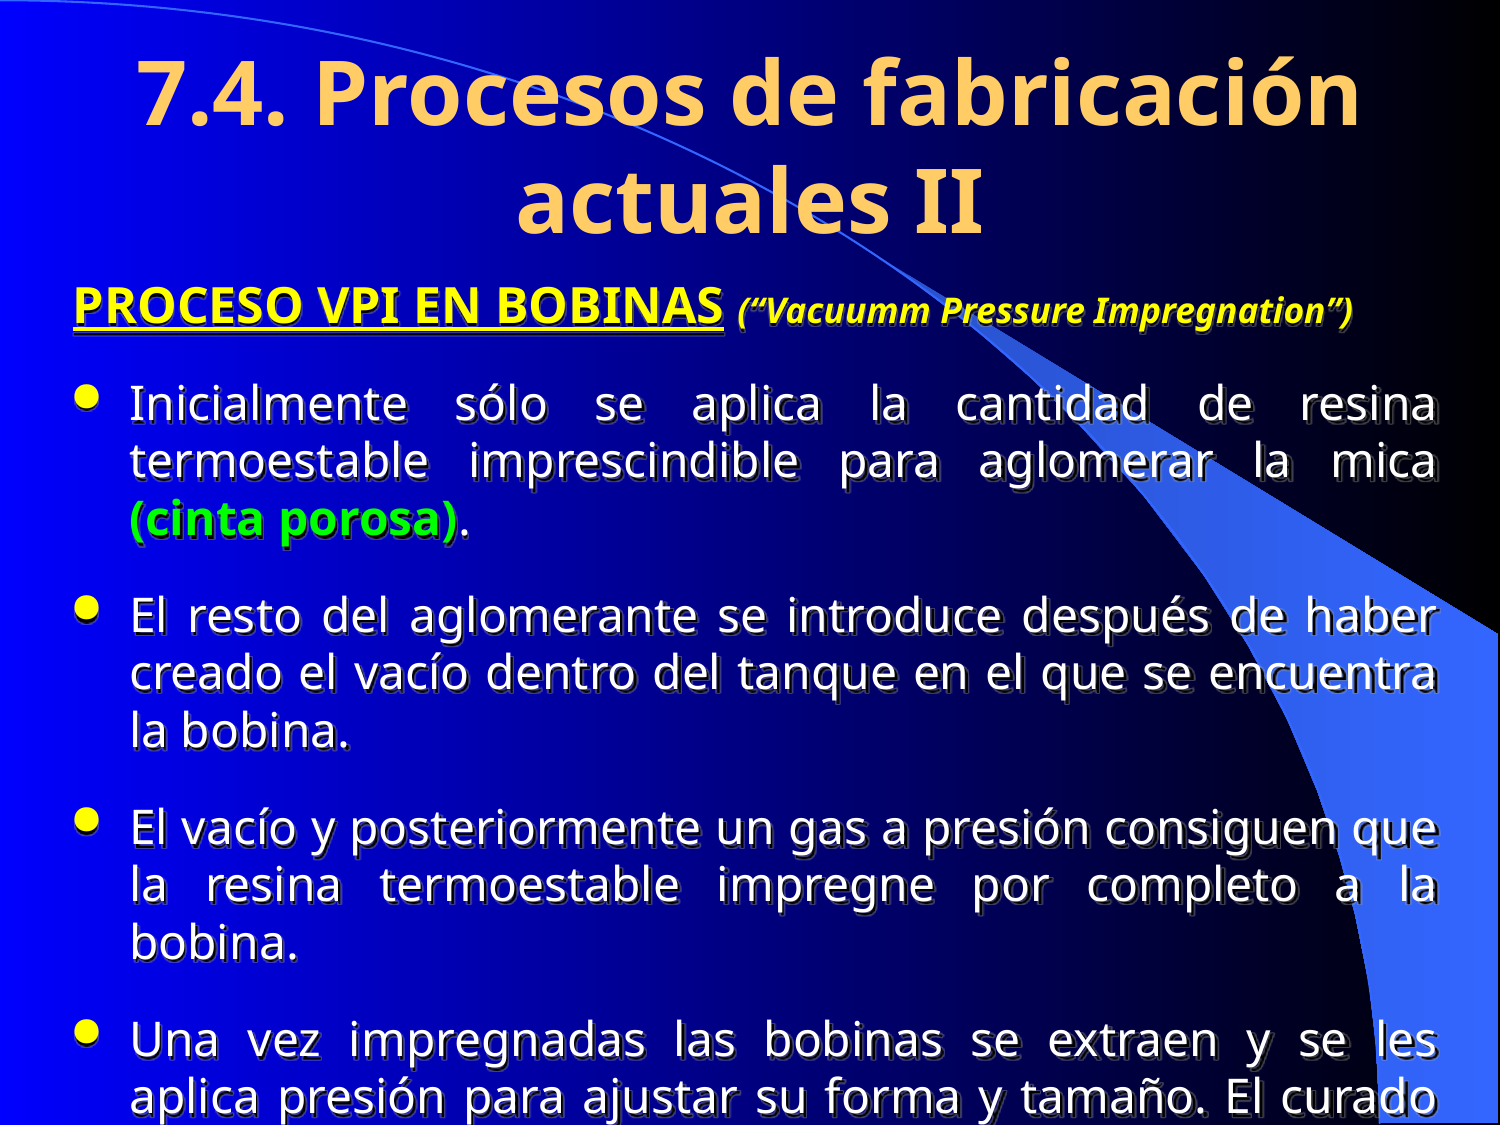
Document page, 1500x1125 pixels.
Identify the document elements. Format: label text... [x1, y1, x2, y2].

text_box PROCESO VPI EN BOBINAS (“Vacuumm Pressure Impregnation”) Inicialmente sólo se aplica la cantidad de resina termoestable imprescindible para aglomerar la mica (cinta porosa). El resto del aglomerante se introduce después de haber creado el vacío dentro del tanque en el que se encuentra la bobina. El vacío y posteriormente un gas a presión consiguen que la resina termoestable impregne por completo a la bobina. Una vez impregnadas las bobinas se extraen y se les aplica presión para ajustar su forma y tamaño. El curado se realiza a alta temperatura sobre el motor completo. [57, 265, 1455, 941]
text_box 7.4. Procesos de fabricación actuales II [0, 50, 1500, 238]
